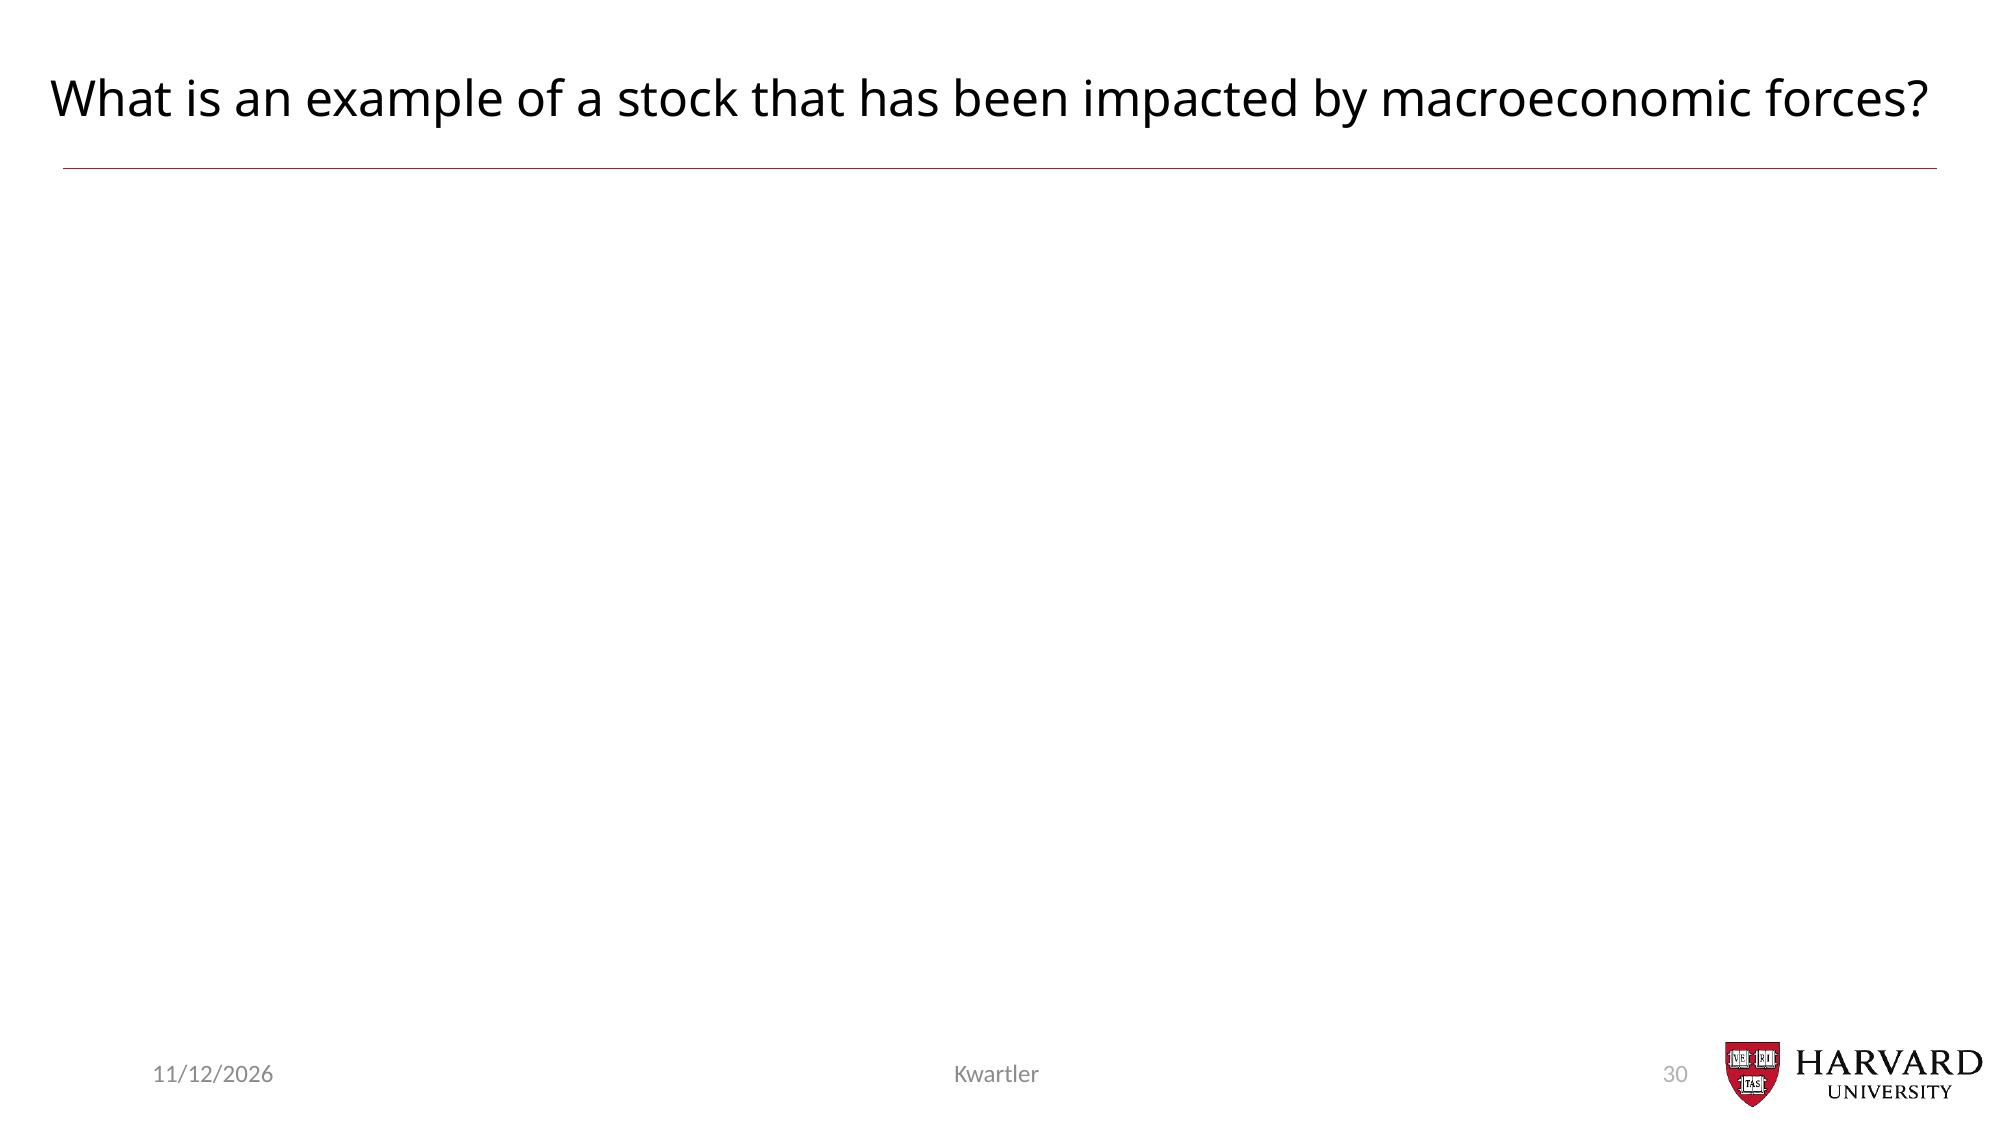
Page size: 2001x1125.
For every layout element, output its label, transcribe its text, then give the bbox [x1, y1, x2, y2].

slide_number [137, 1042, 588, 1103]
footer Kwartler [662, 1042, 1338, 1103]
slide_number 30 [1375, 1042, 1704, 1103]
title What is an example of a stock that has been impacted by macroeconomic forces? [35, 59, 1955, 142]
picture [1703, 1024, 2001, 1125]
